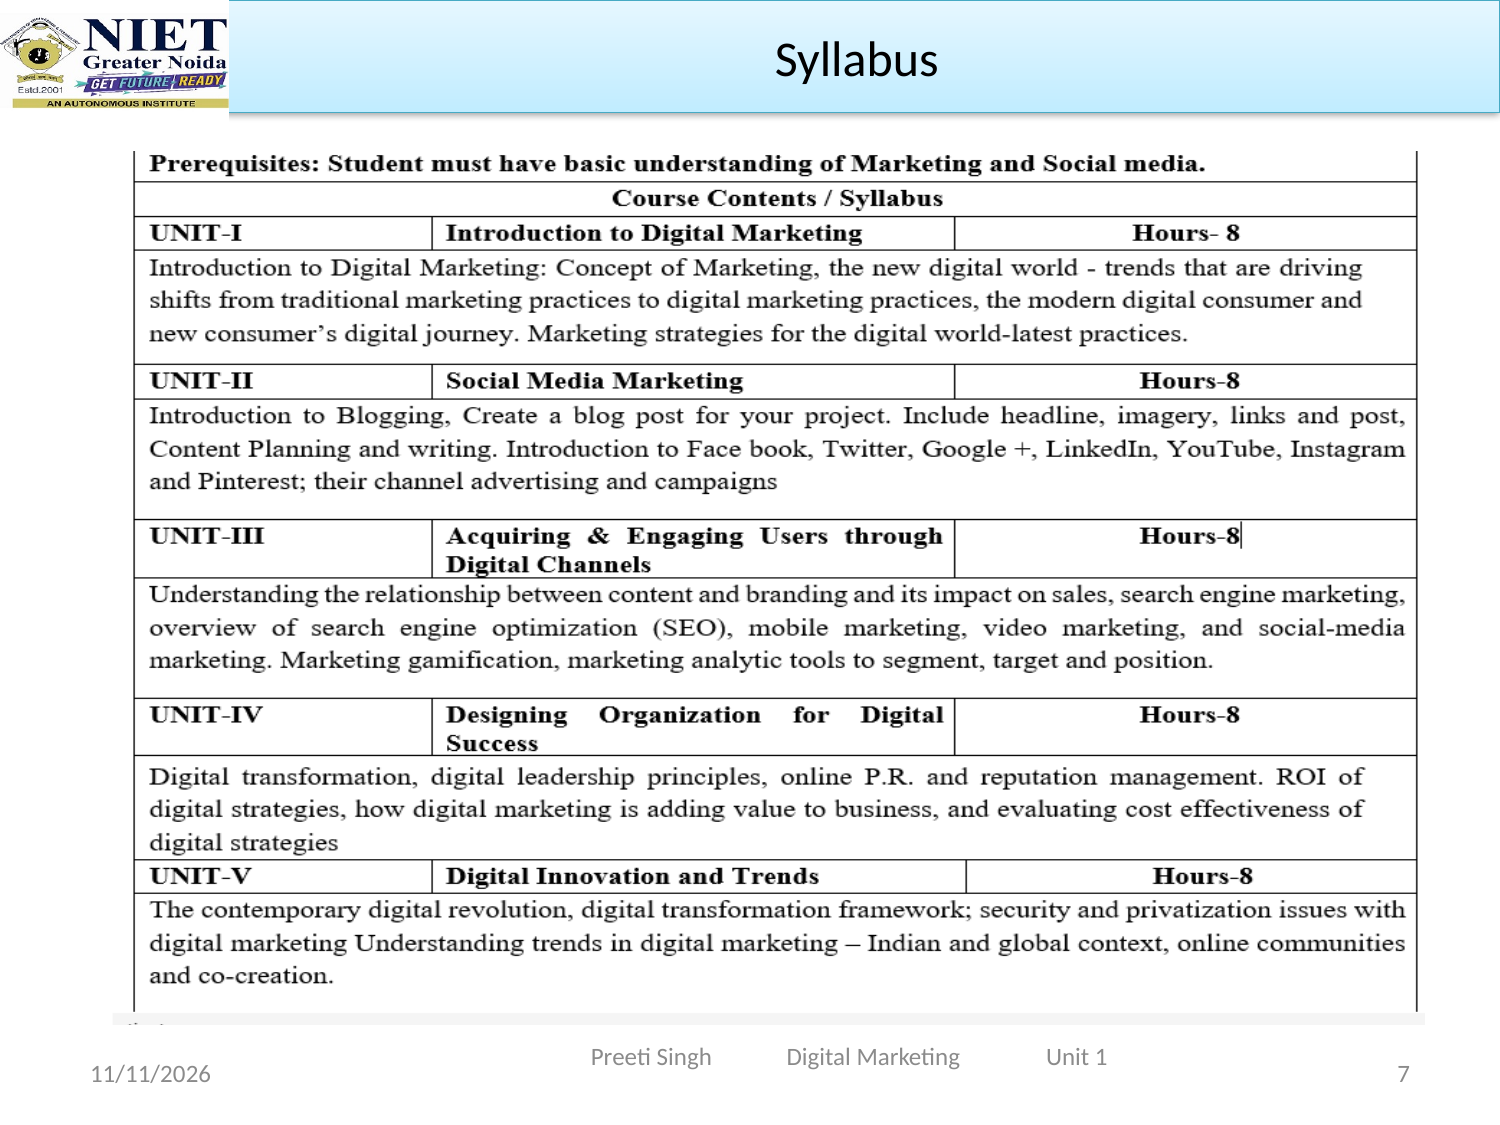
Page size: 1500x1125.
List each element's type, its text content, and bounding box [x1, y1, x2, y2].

footer Preeti Singh Digital Marketing Unit 1 [462, 1034, 1238, 1085]
picture [112, 151, 1426, 1026]
slide_number 7 [1074, 1042, 1425, 1103]
text_box Syllabus [238, 0, 1500, 113]
picture [0, 0, 238, 135]
slide_number 28-May-24 [75, 1042, 425, 1103]
